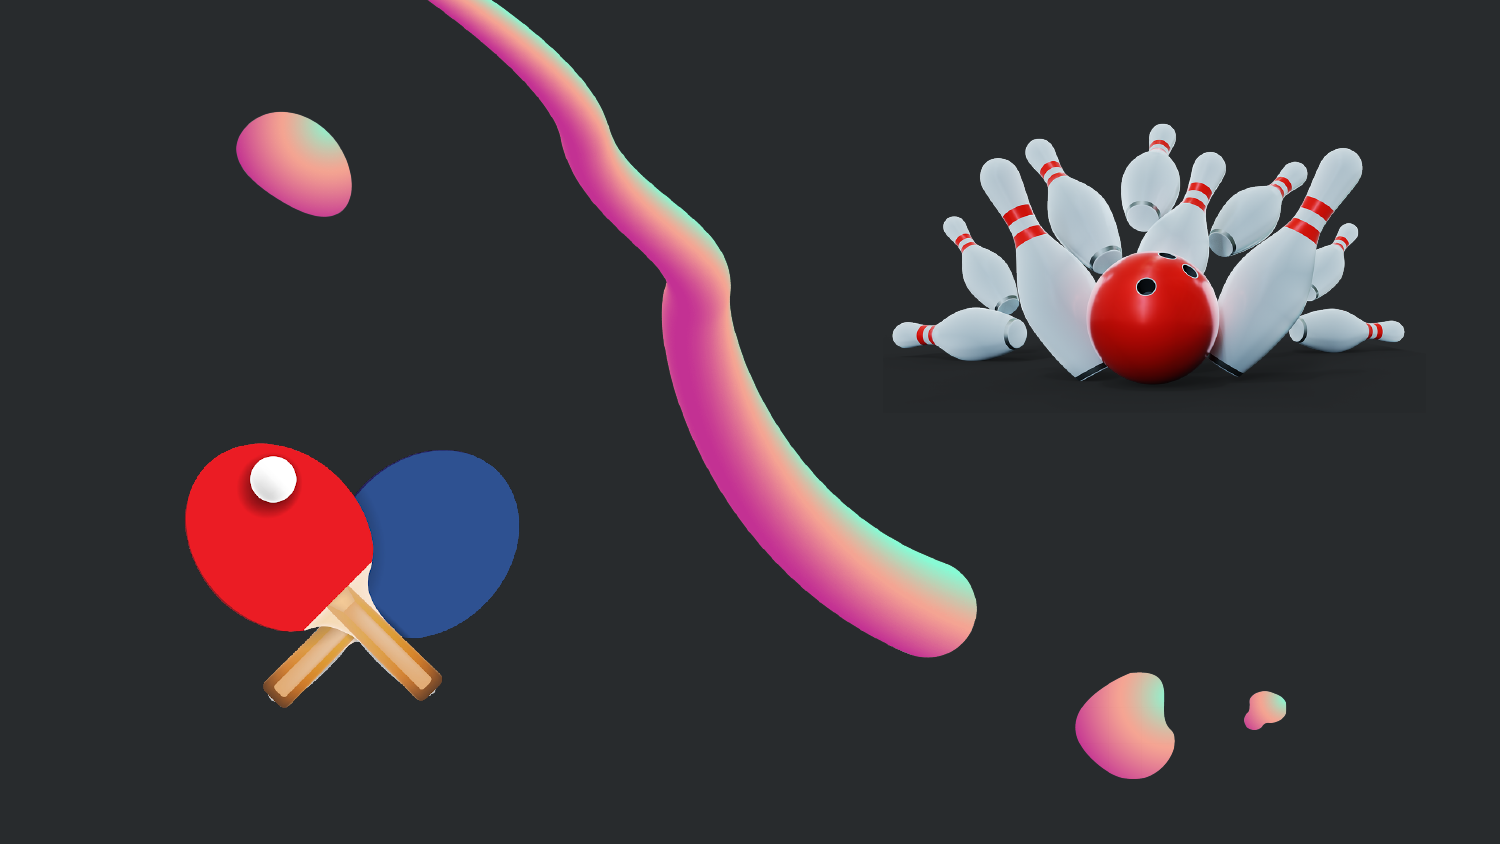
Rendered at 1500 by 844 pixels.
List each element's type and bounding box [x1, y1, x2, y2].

picture [1075, 672, 1175, 779]
picture [167, 0, 1426, 759]
picture [1245, 692, 1287, 730]
